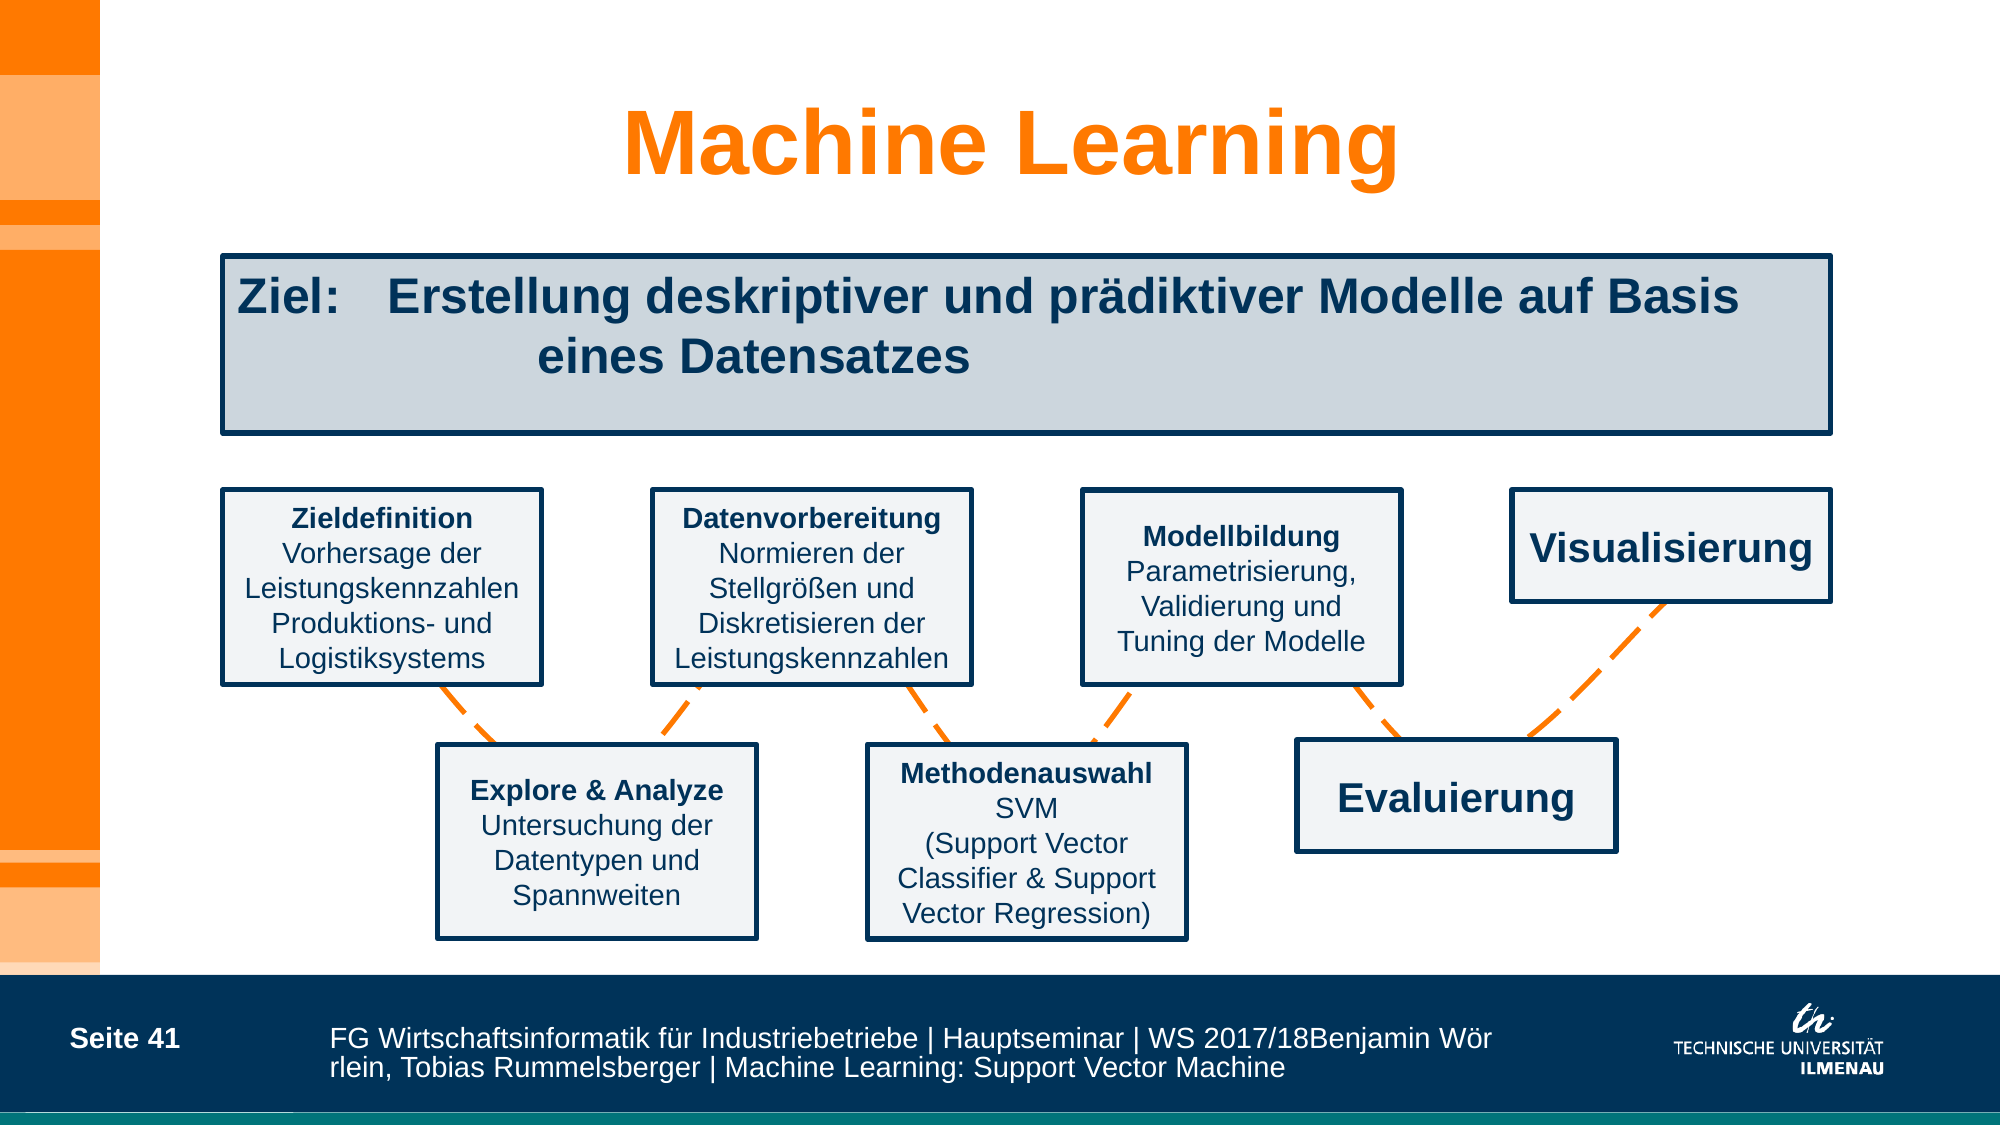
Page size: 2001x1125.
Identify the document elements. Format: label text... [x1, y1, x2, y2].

text_box Ziel: Erstellung deskriptiver und prädiktiver Modelle auf Basis eines Datensatzes [222, 255, 1831, 434]
text_box [1360, 586, 1657, 737]
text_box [437, 743, 757, 940]
footer FG Wirtschaftsinformatik für Industriebetriebe | Hauptseminar | WS 2017/18 Benjamin Wörrlein, Tobias Rummelsberger | Machine Learning: Support Vector Machine [473, 1011, 1511, 1125]
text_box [1081, 489, 1402, 685]
picture [1673, 1003, 1884, 1075]
text_box [913, 587, 1130, 742]
title Machine Learning [125, 20, 1899, 256]
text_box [1511, 489, 1832, 603]
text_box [652, 489, 972, 685]
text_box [867, 743, 1187, 940]
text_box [1296, 739, 1617, 853]
slide_number Seite 41 [54, 1011, 473, 1125]
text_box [222, 489, 542, 685]
text_box [447, 589, 695, 742]
